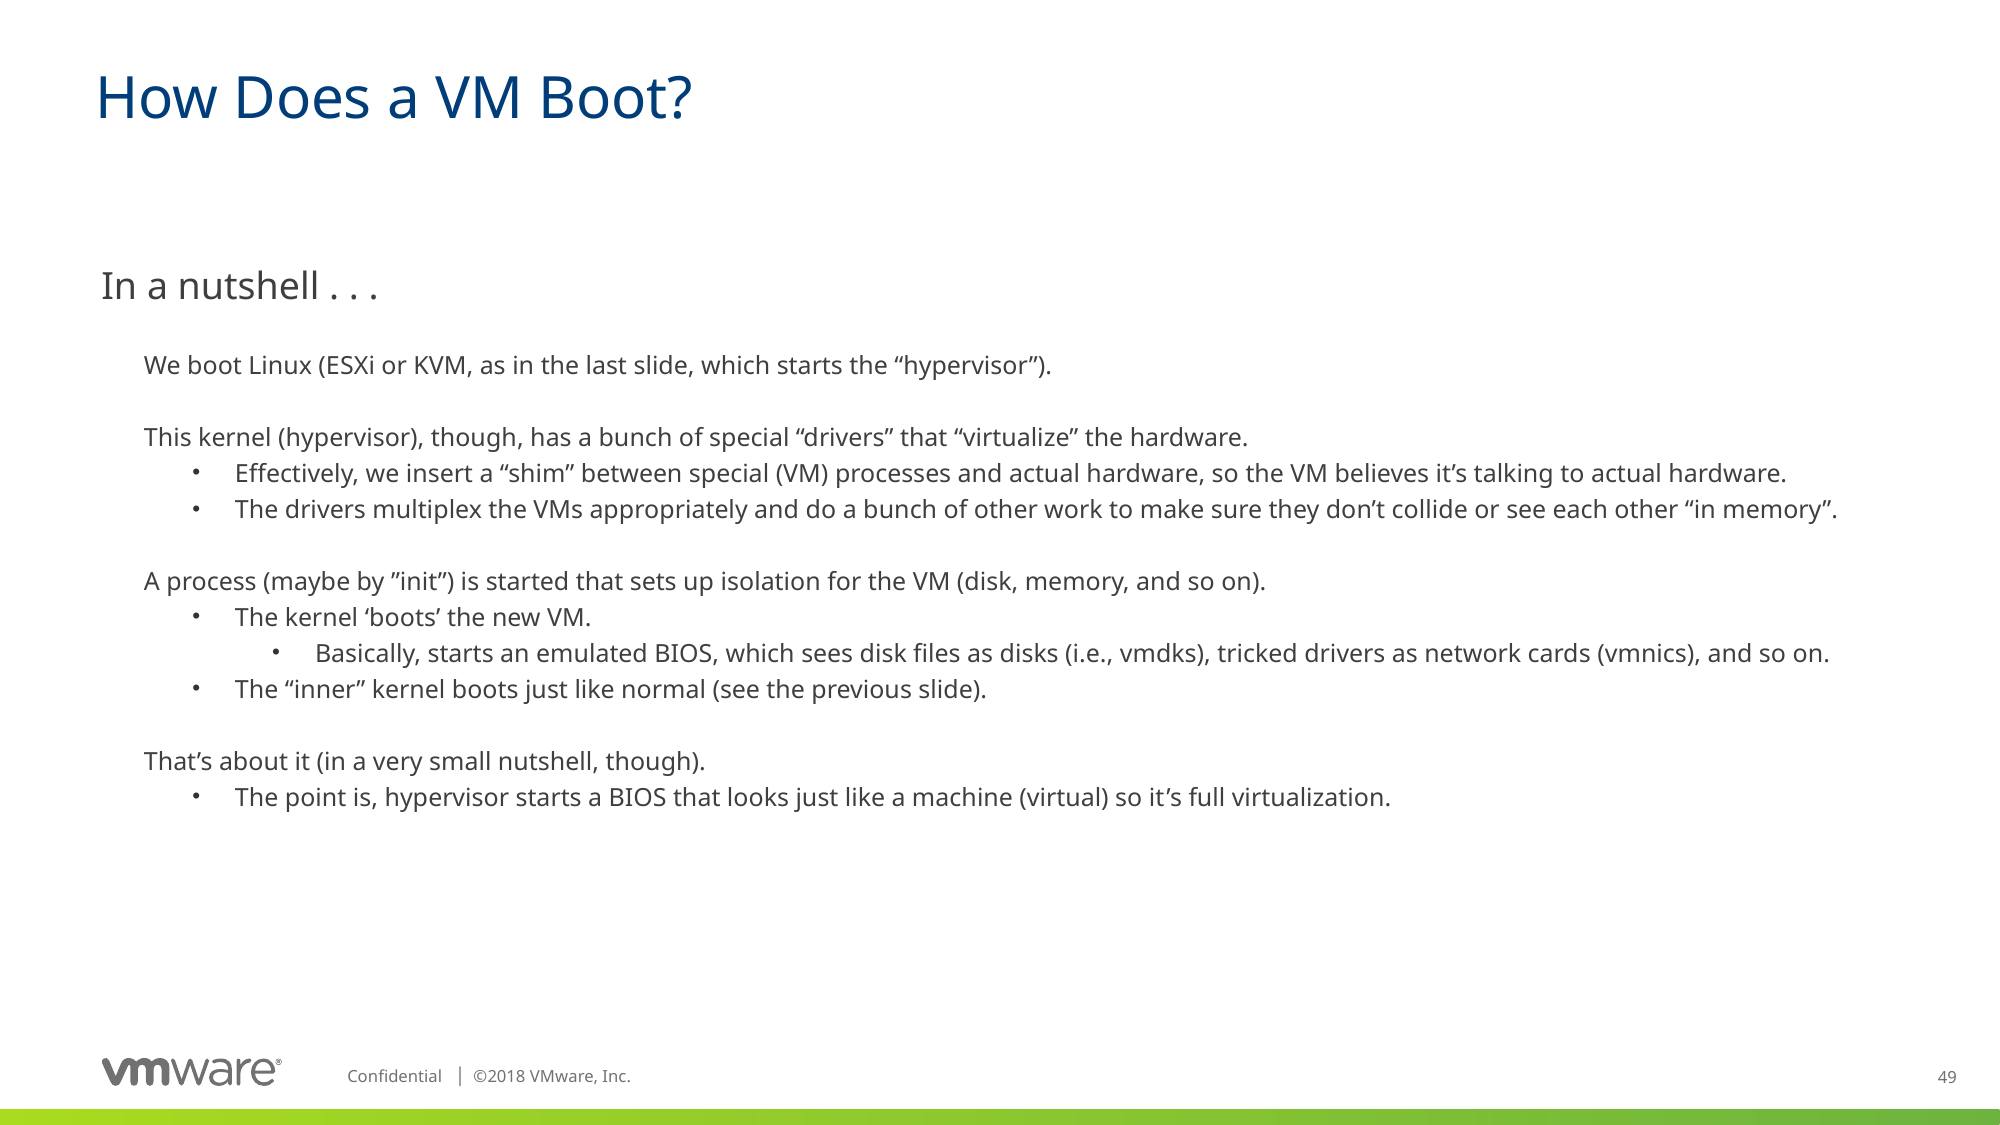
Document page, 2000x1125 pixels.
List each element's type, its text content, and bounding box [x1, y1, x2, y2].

title How Does a VM Boot? [95, 67, 1900, 131]
list In a nutshell . . . We boot Linux (ESXi or KVM, as in the last slide, which starts the “hypervisor”). This kernel (hypervisor), though, has a bunch of special “drivers” that “virtualize” the hardware. Effectively, we insert a “shim” between special (VM) processes and actual hardware, so the VM believes it’s talking to actual hardware. The drivers multiplex the VMs appropriately and do a bunch of other work to make sure they don’t collide or see each other “in memory”. A process (maybe by ”init”) is started that sets up isolation for the VM (disk, memory, and so on). The kernel ‘boots’ the new VM. Basically, starts an emulated BIOS, which sees disk files as disks (i.e., vmdks), tricked drivers as network cards (vmnics), and so on. The “inner” kernel boots just like normal (see the previous slide). That’s about it (in a very small nutshell, though). The point is, hypervisor starts a BIOS that looks just like a machine (virtual) so it’s full virtualization. [101, 262, 1902, 1013]
